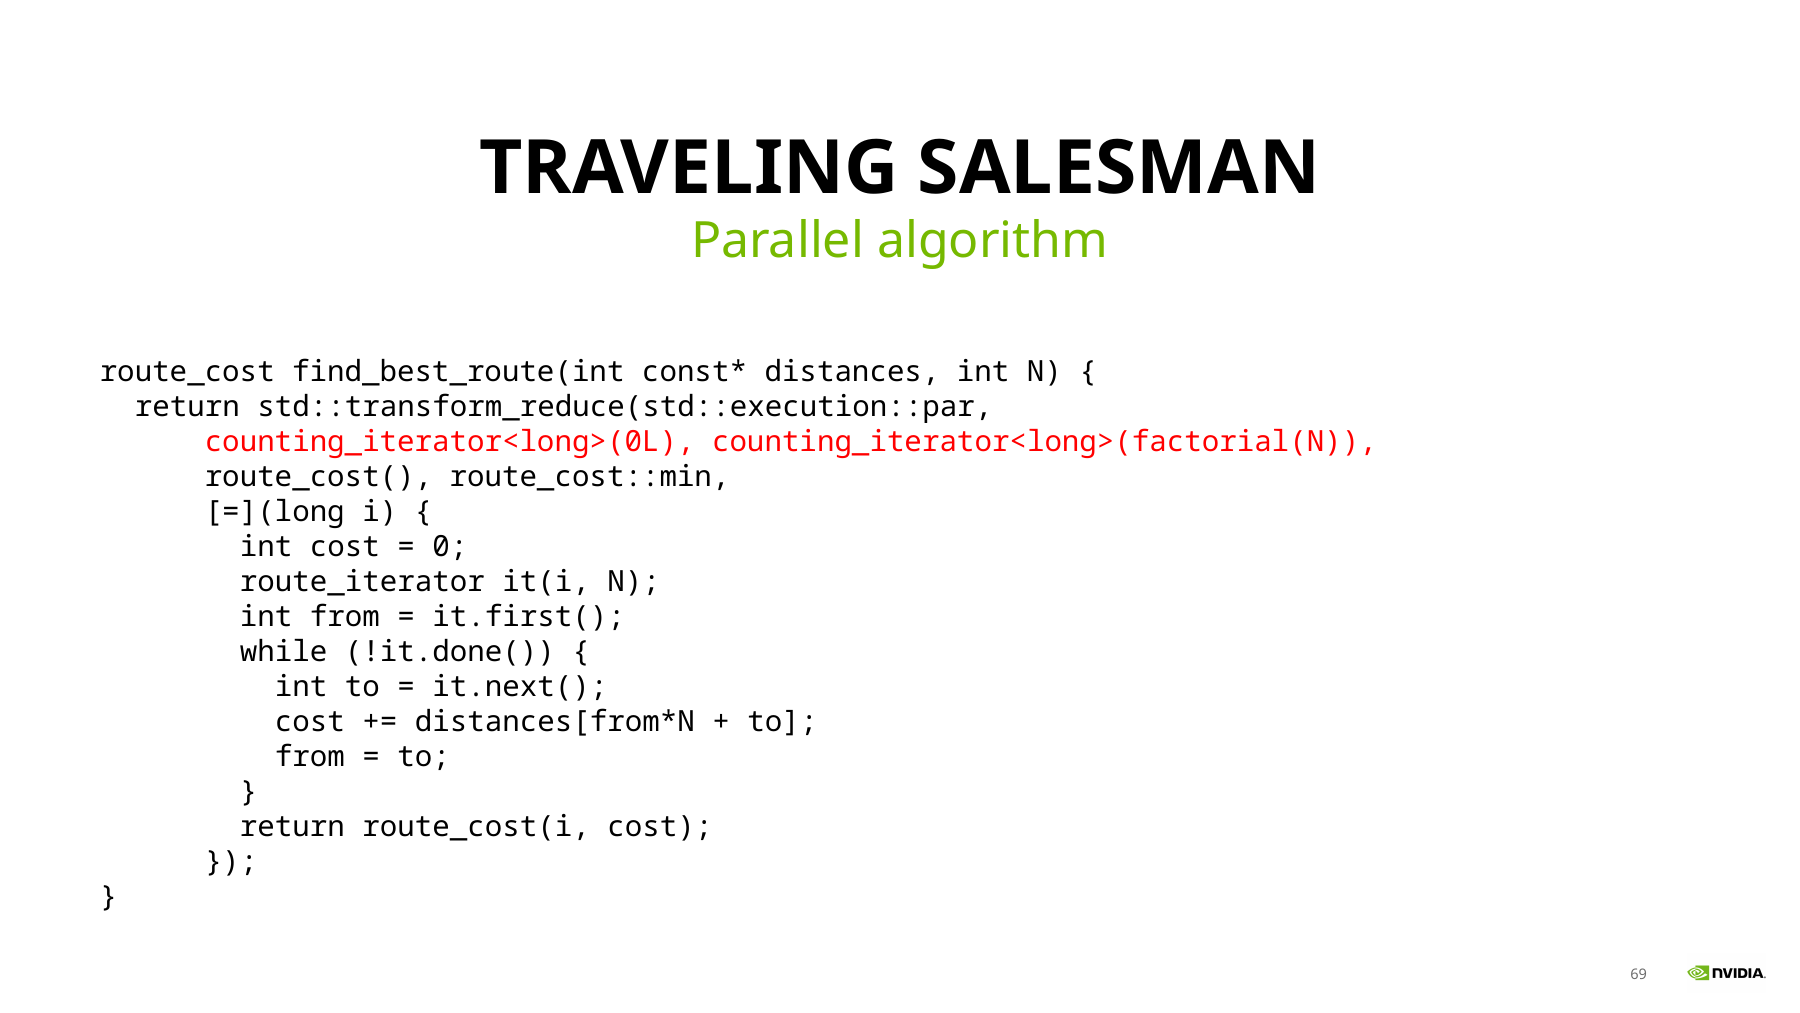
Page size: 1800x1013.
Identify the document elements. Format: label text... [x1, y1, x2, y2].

title Traveling Salesman [81, 120, 1719, 206]
list Parallel algorithm [81, 206, 1719, 294]
picture [1687, 953, 1766, 993]
list route_cost find_best_route(int const* distances, int N) { return std::transform_reduce(std::execution::par, counting_iterator<long>(0L), counting_iterator<long>(factorial(N)), route_cost(), route_cost::min, [=](long i) { int cost = 0; route_iterator it(i, N); int from = it.first(); while (!it.done()) { int to = it.next(); cost += distances[from*N + to]; from = to; } return route_cost(i, cost); }); } [84, 344, 1717, 956]
